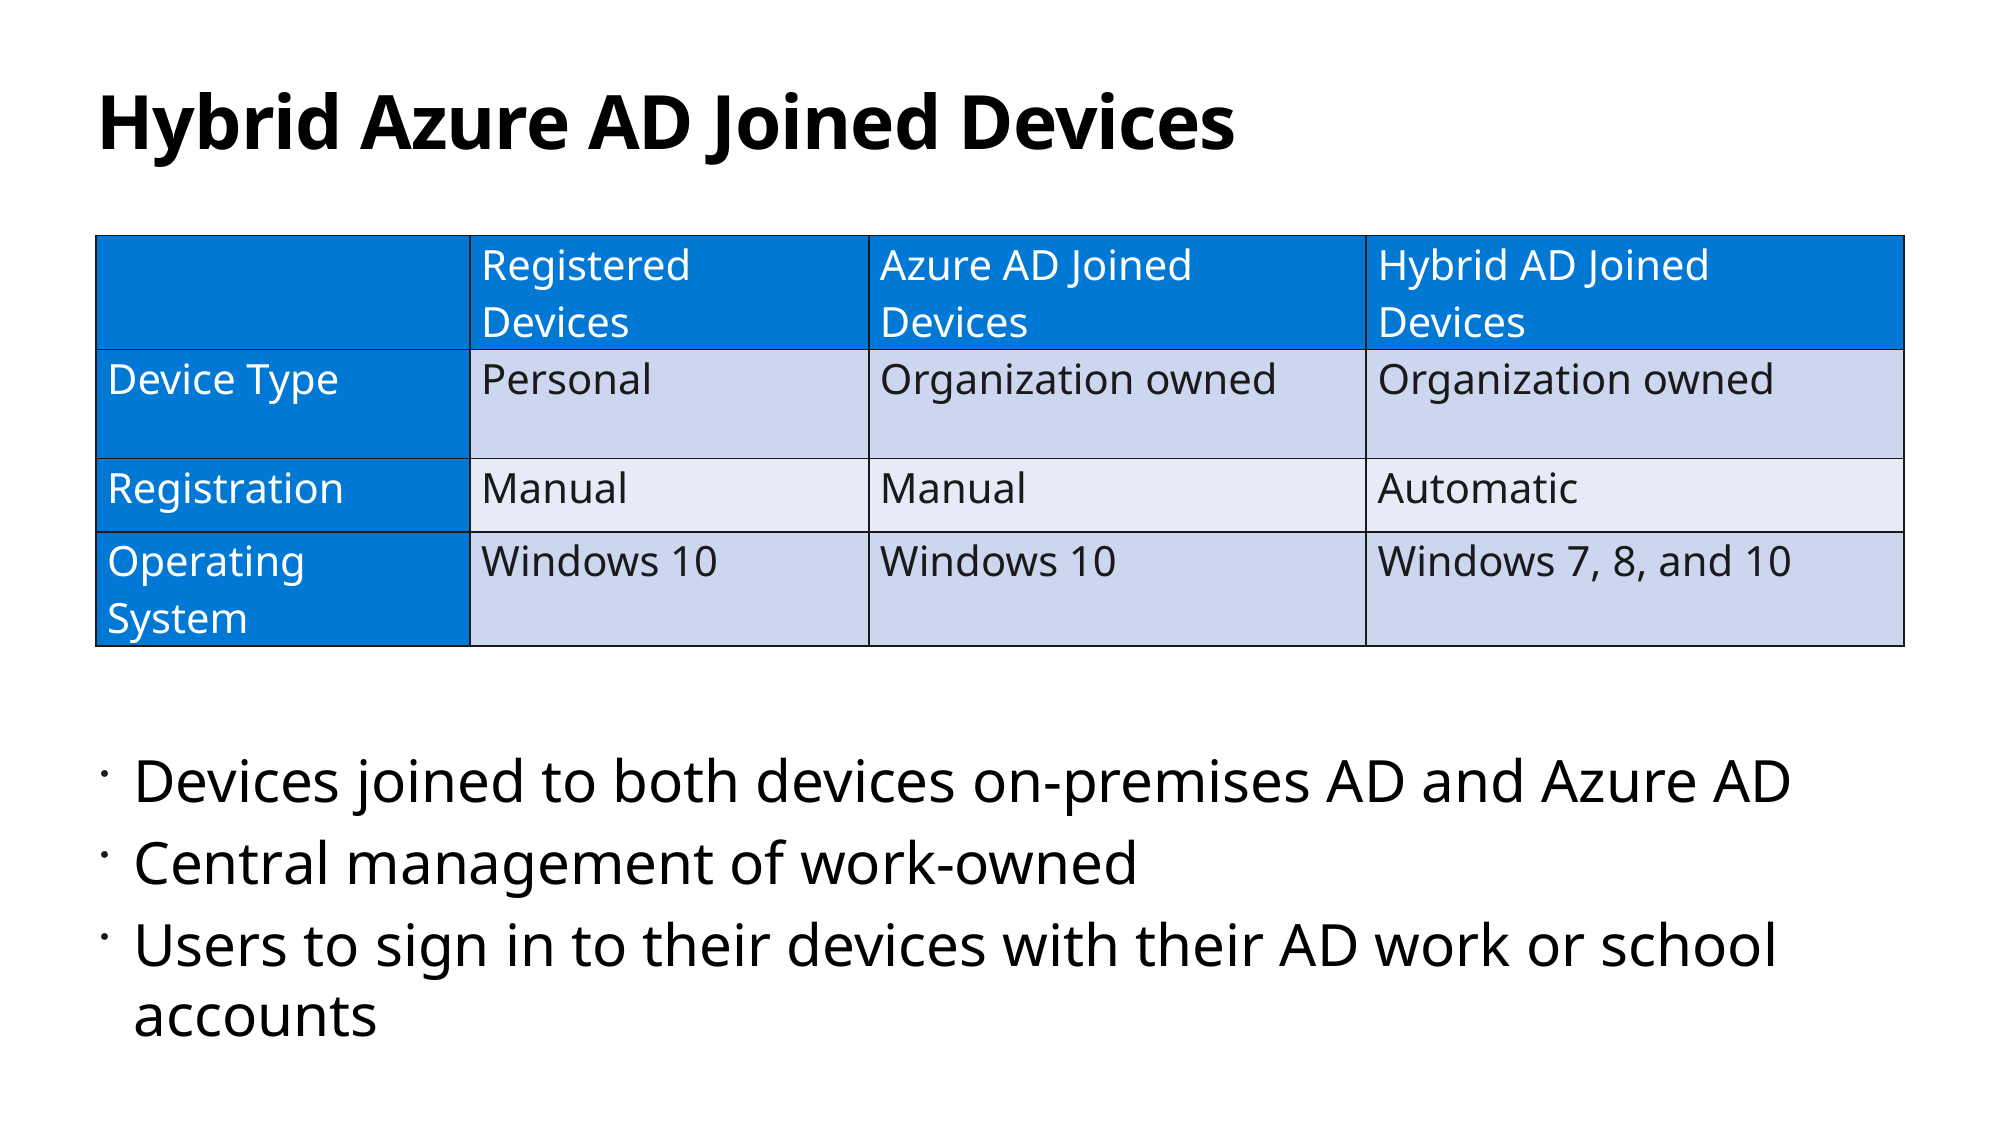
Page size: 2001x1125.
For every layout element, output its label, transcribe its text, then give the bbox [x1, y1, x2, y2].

list Devices joined to both devices on-premises AD and Azure AD Central management of work-owned Users to sign in to their devices with their AD work or school accounts [95, 744, 1904, 1003]
table_header [97, 236, 469, 349]
table_cell Organization owned [870, 350, 1365, 458]
table_cell Windows 10 [870, 533, 1365, 645]
table_header Registered Devices [471, 236, 868, 349]
table_cell Organization owned [1367, 350, 1903, 458]
table_header Azure AD Joined Devices [870, 236, 1365, 349]
table_cell Registration [97, 459, 469, 531]
table_header Hybrid AD Joined Devices [1367, 236, 1903, 349]
table_cell Manual [870, 459, 1365, 531]
table_cell Personal [471, 350, 868, 458]
table_cell Device Type [97, 350, 469, 458]
table_cell Operating System [97, 533, 469, 645]
title Hybrid Azure AD Joined Devices [96, 75, 1904, 166]
table_cell Automatic [1367, 459, 1903, 531]
table_cell Windows 10 [471, 533, 868, 645]
table_cell Windows 7, 8, and 10 [1367, 533, 1903, 645]
table_cell Manual [471, 459, 868, 531]
